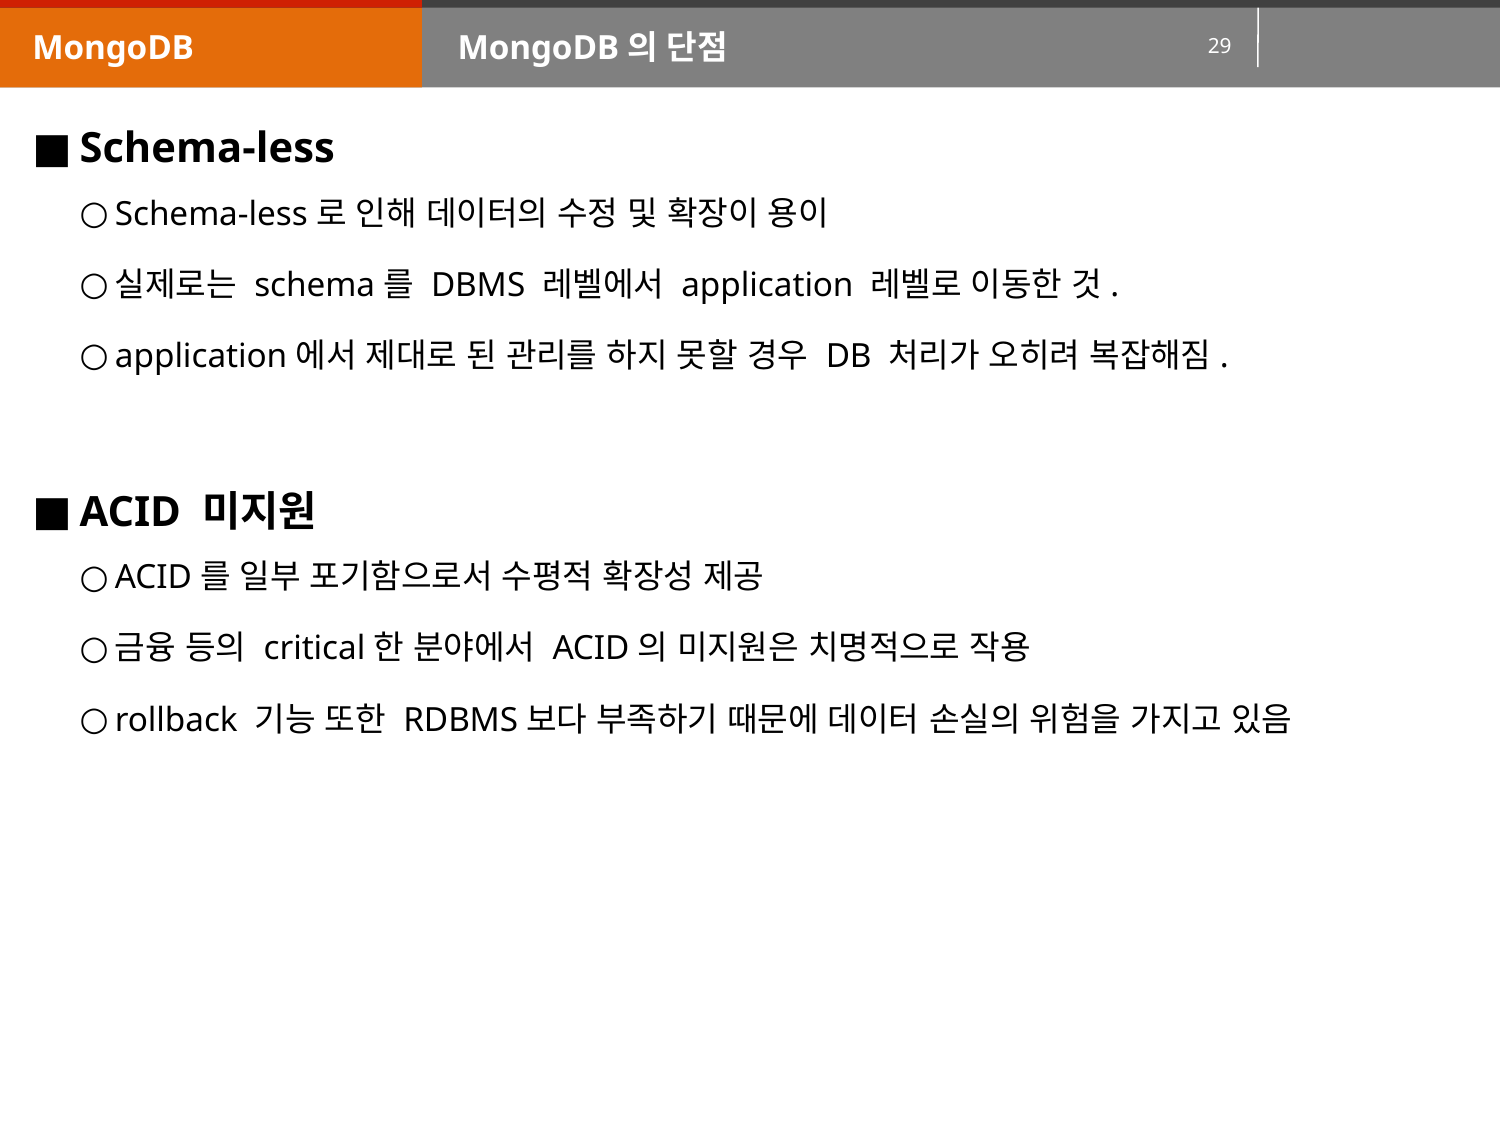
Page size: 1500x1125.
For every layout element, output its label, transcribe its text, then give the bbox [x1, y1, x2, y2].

list Schema-less Schema-less로 인해 데이터의 수정 및 확장이 용이 실제로는 schema를 DBMS 레벨에서 application 레벨로 이동한 것. application에서 제대로 된 관리를 하지 못할 경우 DB 처리가 오히려 복잡해짐. ACID 미지원 ACID를 일부 포기함으로서 수평적 확장성 제공 금융 등의 critical한 분야에서 ACID의 미지원은 치명적으로 작용 rollback 기능 또한 RDBMS보다 부족하기 때문에 데이터 손실의 위험을 가지고 있음 [17, 113, 1483, 1106]
list MongoDB [17, 10, 432, 81]
list MongoDB의 단점 [442, 10, 1199, 81]
